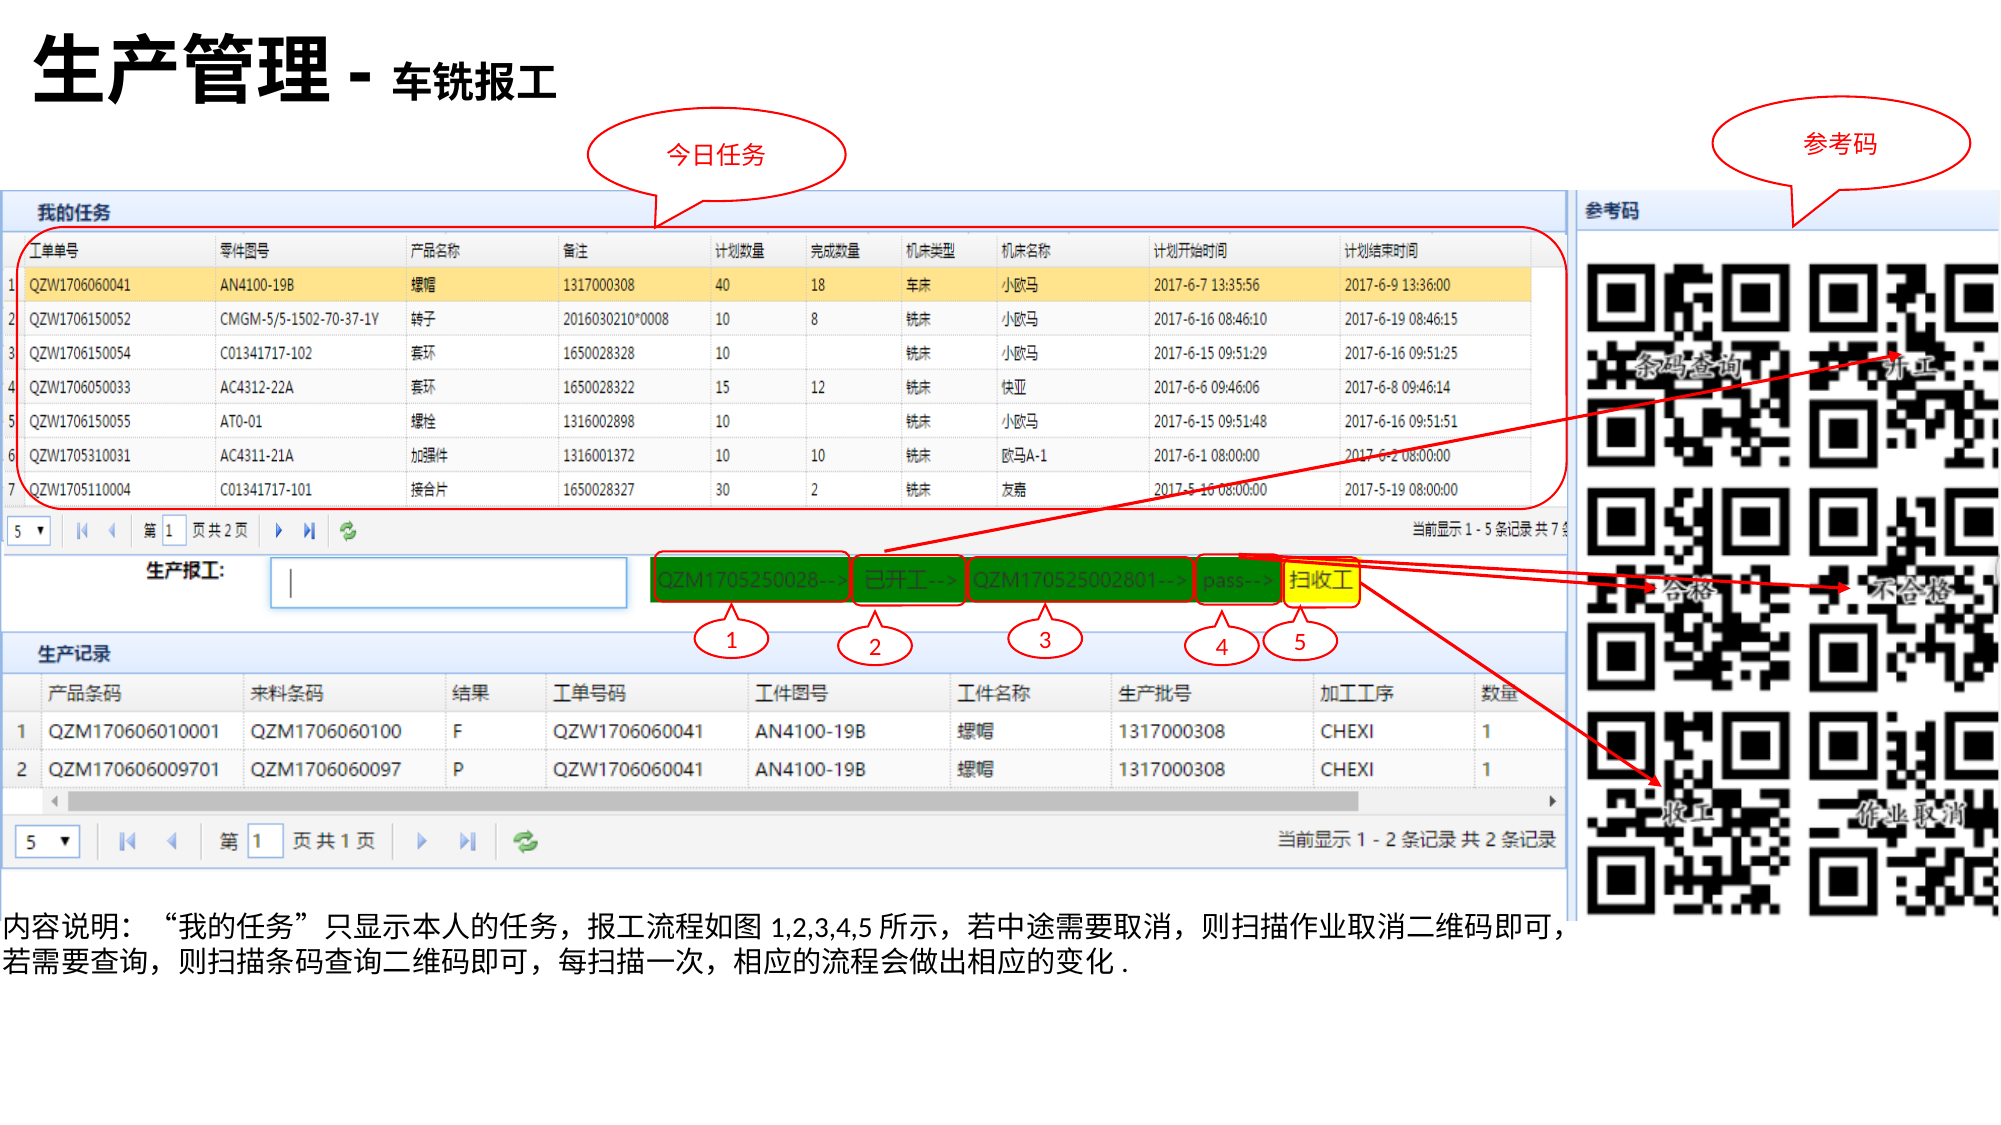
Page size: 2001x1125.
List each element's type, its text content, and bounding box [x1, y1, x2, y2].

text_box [1238, 554, 1851, 589]
picture [0, 190, 2000, 921]
text_box 内容说明：“我的任务”只显示本人的任务，报工流程如图1,2,3,4,5所示，若中途需要取消，则扫描作业取消二维码即可， 若需要查询，则扫描条码查询二维码即可，每扫描一次，相应的流程会做出相应的变化. [0, 921, 1597, 1021]
text_box 生产管理-车铣报工 [16, 15, 573, 121]
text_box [884, 354, 1902, 552]
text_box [1359, 582, 1662, 787]
text_box 今日任务 [586, 106, 847, 190]
text_box 参考码 [1711, 95, 1972, 190]
